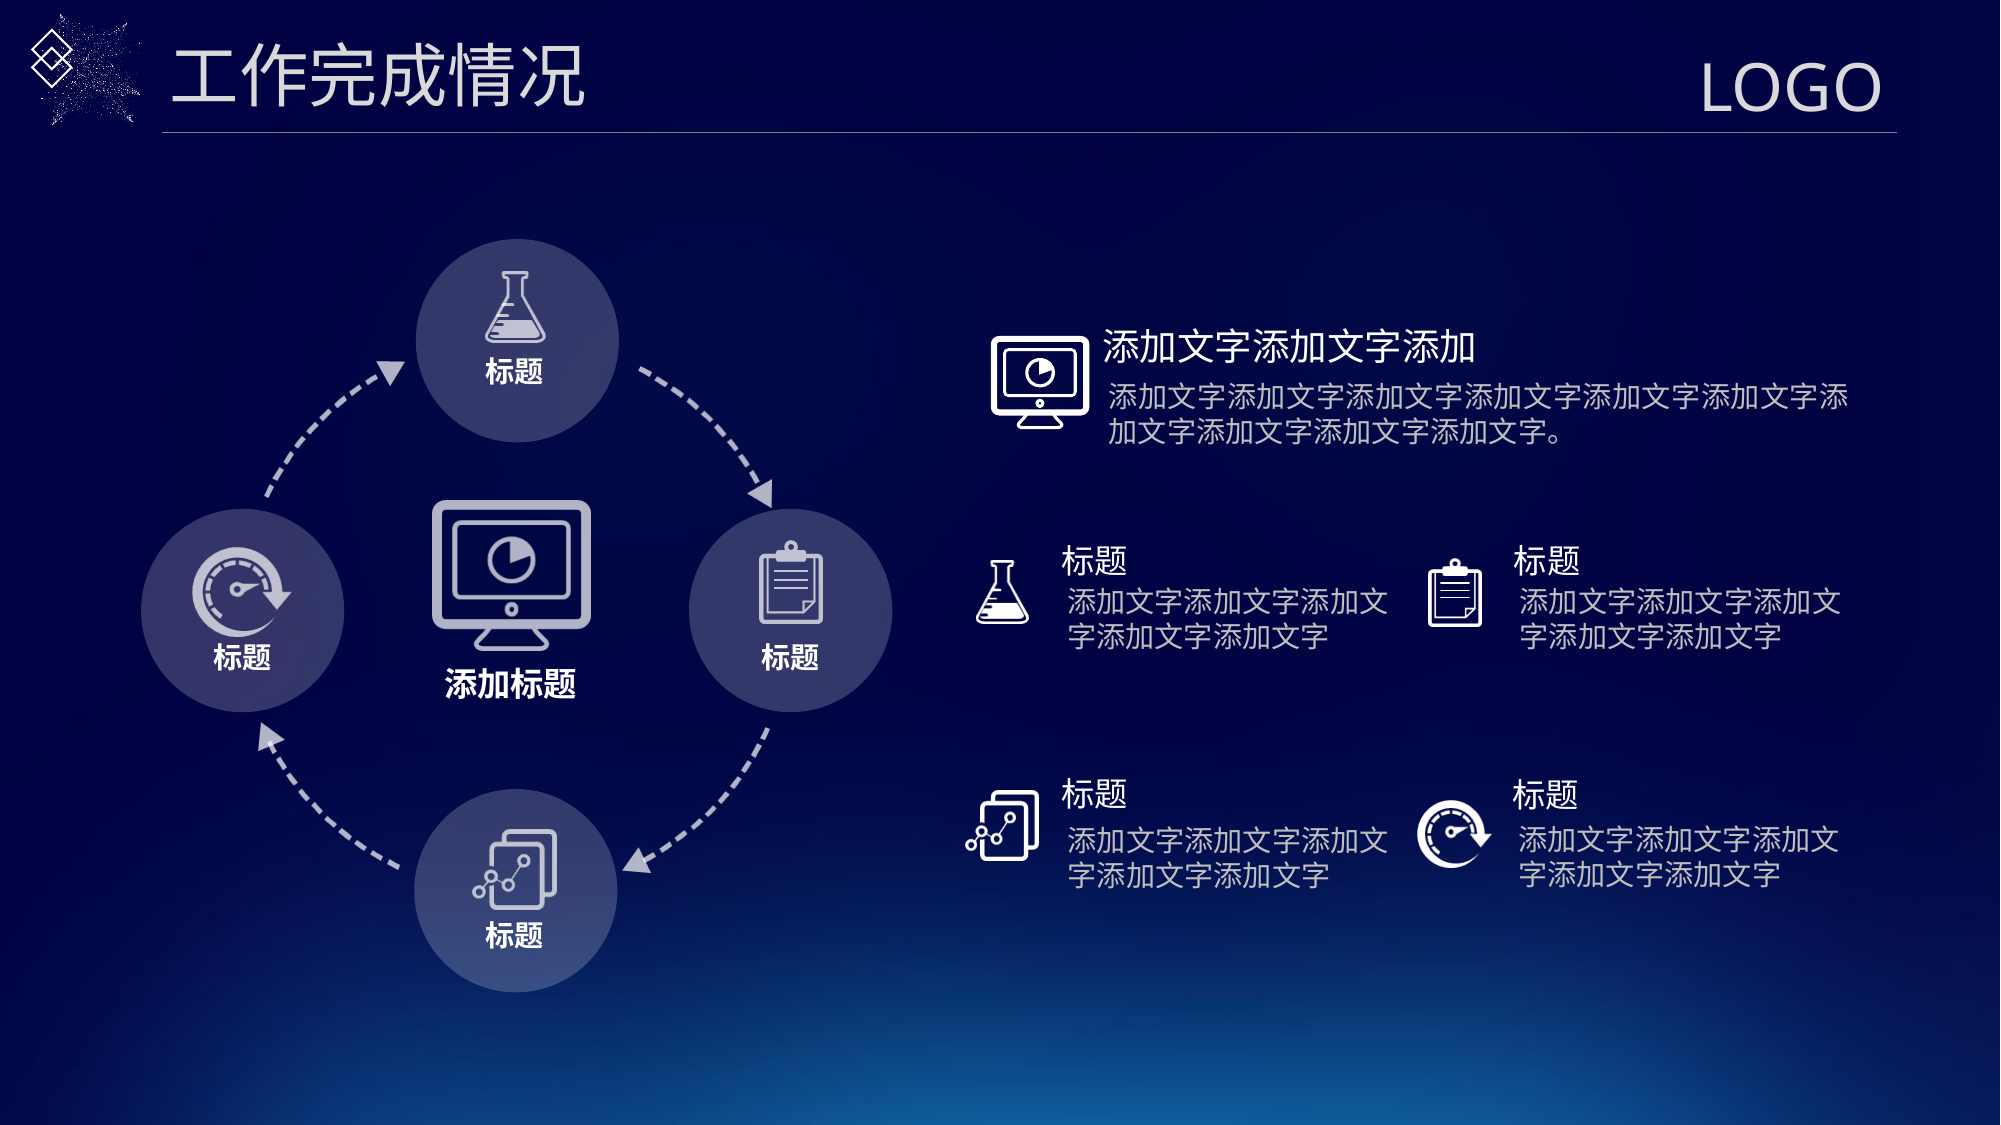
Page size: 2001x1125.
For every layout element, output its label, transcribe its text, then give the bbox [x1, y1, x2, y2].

text_box 添加文字添加文字添加文字添加文字添加文字 [1052, 814, 1414, 900]
text_box 标题 [1497, 766, 1594, 822]
text_box 添加文字添加文字添加文字添加文字添加文字 [1503, 813, 1865, 899]
text_box 工作完成情况 [149, 21, 608, 125]
text_box 标题 [1046, 532, 1143, 588]
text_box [32, 29, 72, 87]
text_box 添加文字添加文字添加 [1087, 316, 1526, 376]
text_box [1025, 357, 1055, 388]
text_box 添加文字添加文字添加文字添加文字添加文字 [1504, 576, 1866, 661]
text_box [141, 239, 893, 993]
text_box 标题 [1046, 766, 1144, 821]
text_box 添加文字添加文字添加文字添加文字添加文字 [1052, 576, 1414, 661]
text_box [1003, 348, 1077, 398]
text_box [1035, 398, 1045, 409]
text_box 标题 [1499, 532, 1596, 588]
text_box [990, 335, 1090, 430]
picture [0, 0, 2000, 1125]
text_box 添加文字添加文字添加文字添加文字添加文字添加文字添加文字添加文字添加文字添加文字。 [1093, 371, 1865, 456]
